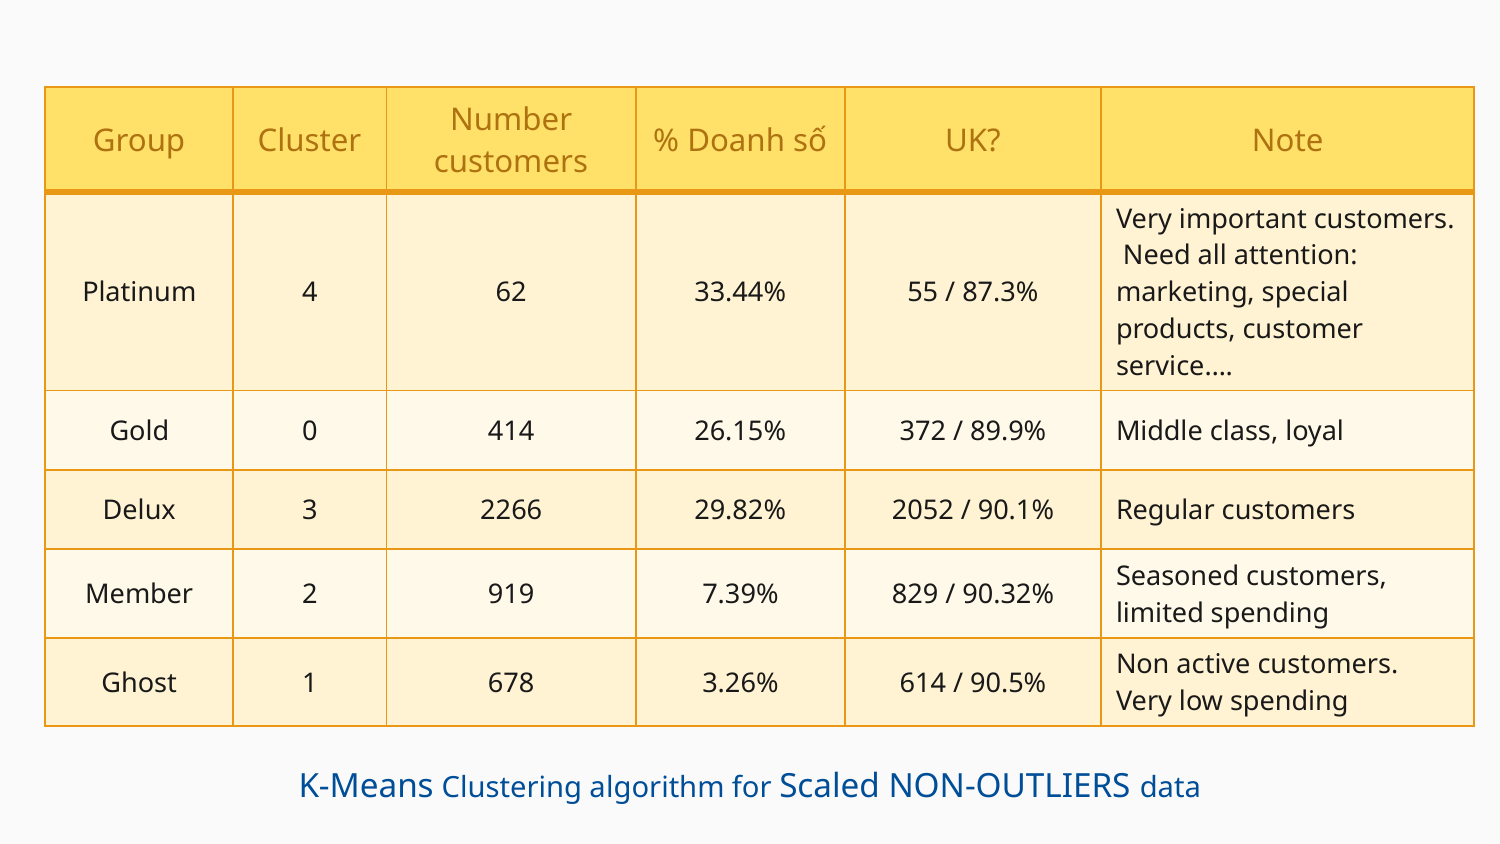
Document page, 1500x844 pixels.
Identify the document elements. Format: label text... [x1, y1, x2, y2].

table_cell Gold [46, 391, 232, 469]
table_cell 2 [234, 550, 386, 637]
table_cell Delux [46, 471, 232, 548]
table_cell 3.26% [637, 639, 844, 725]
table_header Cluster [234, 88, 386, 189]
table_header UK? [846, 88, 1100, 189]
table_cell Seasoned customers, limited spending [1102, 550, 1473, 637]
table_cell 2052 / 90.1% [846, 471, 1100, 548]
table_cell Platinum [46, 195, 232, 390]
table_cell 0 [234, 391, 386, 469]
table_cell 919 [387, 550, 635, 637]
table_cell 29.82% [637, 471, 844, 548]
table_header Number customers [387, 88, 635, 189]
table_cell Ghost [46, 639, 232, 725]
table_cell 3 [234, 471, 386, 548]
table_cell 55 / 87.3% [846, 195, 1100, 390]
table_cell 372 / 89.9% [846, 391, 1100, 469]
table_cell 414 [387, 391, 635, 469]
table_cell Member [46, 550, 232, 637]
table_header Note [1102, 88, 1473, 189]
table_cell Middle class, loyal [1102, 391, 1473, 469]
table_header % Doanh số [637, 88, 844, 189]
text_box K-Means Clustering algorithm for Scaled NON-OUTLIERS data [228, 756, 1272, 812]
table_cell 26.15% [637, 391, 844, 469]
table_cell Non active customers. Very low spending [1102, 639, 1473, 725]
table_header Group [46, 88, 232, 189]
table_cell 678 [387, 639, 635, 725]
table_cell 614 / 90.5% [846, 639, 1100, 725]
table_cell 2266 [387, 471, 635, 548]
table_cell 7.39% [637, 550, 844, 637]
table_cell 33.44% [637, 195, 844, 390]
table_cell 4 [234, 195, 386, 390]
table_cell 1 [234, 639, 386, 725]
table_cell Regular customers [1102, 471, 1473, 548]
table_cell Very important customers. Need all attention: marketing, special products, customer service…. [1102, 195, 1473, 390]
table_cell 829 / 90.32% [846, 550, 1100, 637]
table_cell 62 [387, 195, 635, 390]
